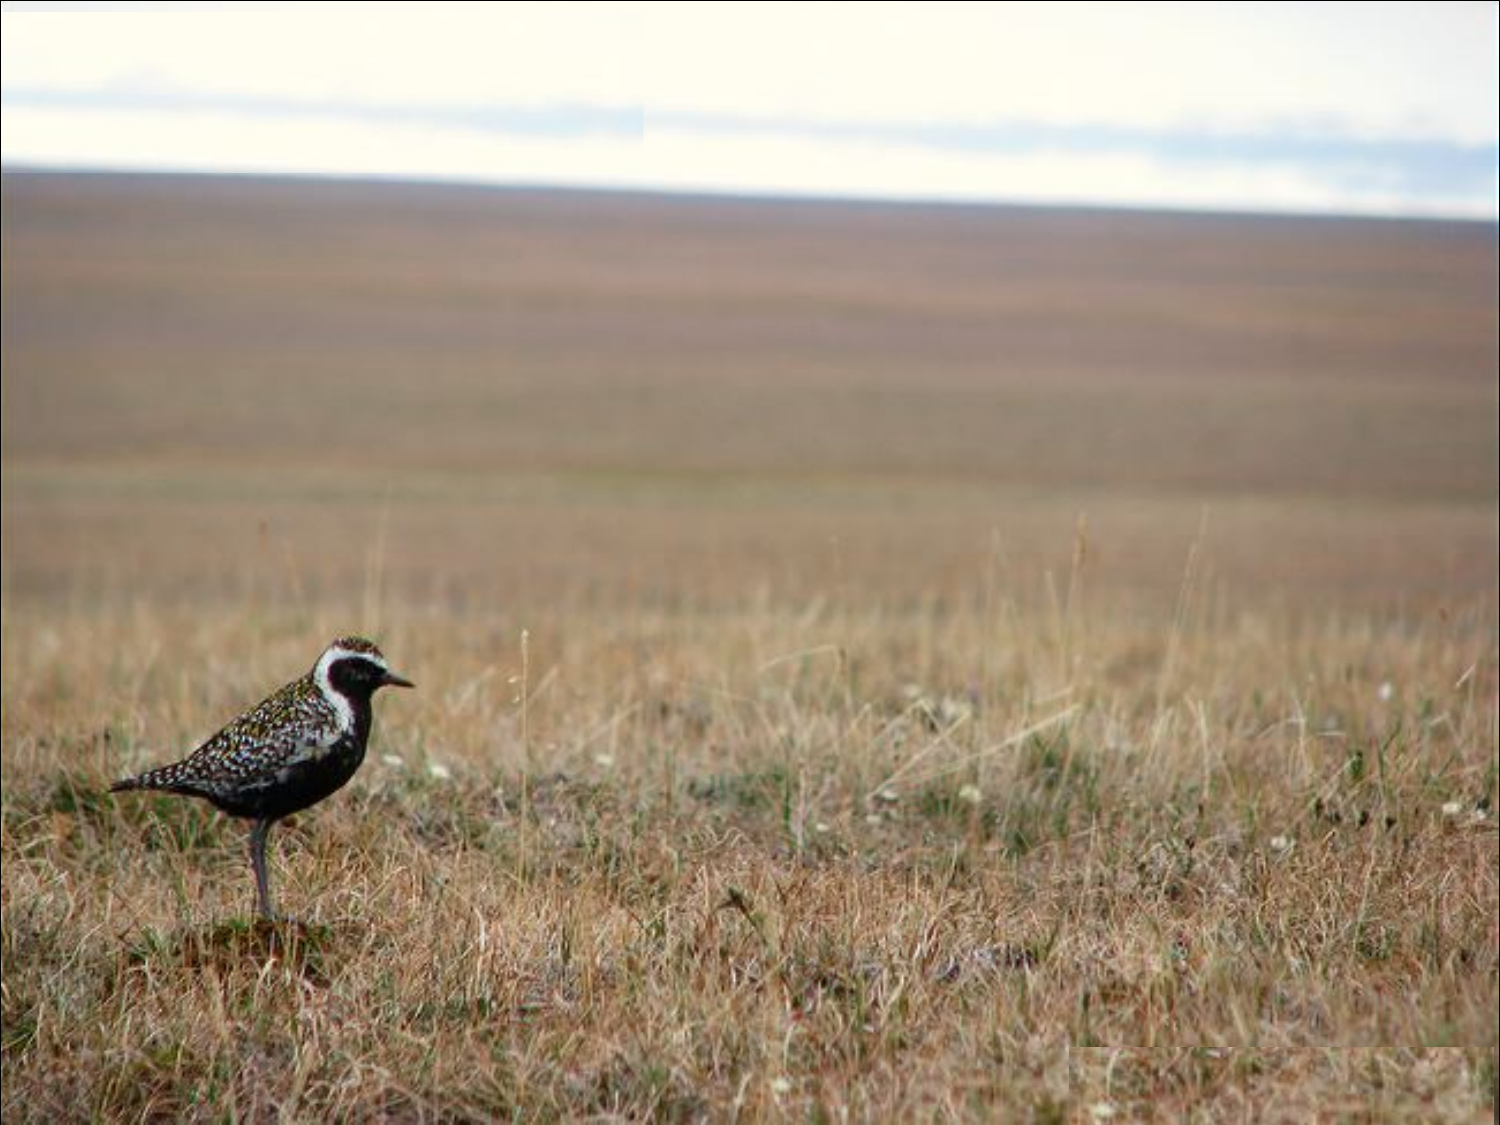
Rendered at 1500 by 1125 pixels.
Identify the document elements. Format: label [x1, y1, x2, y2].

text_box [1, 0, 1499, 1125]
picture [1068, 1047, 1495, 1125]
